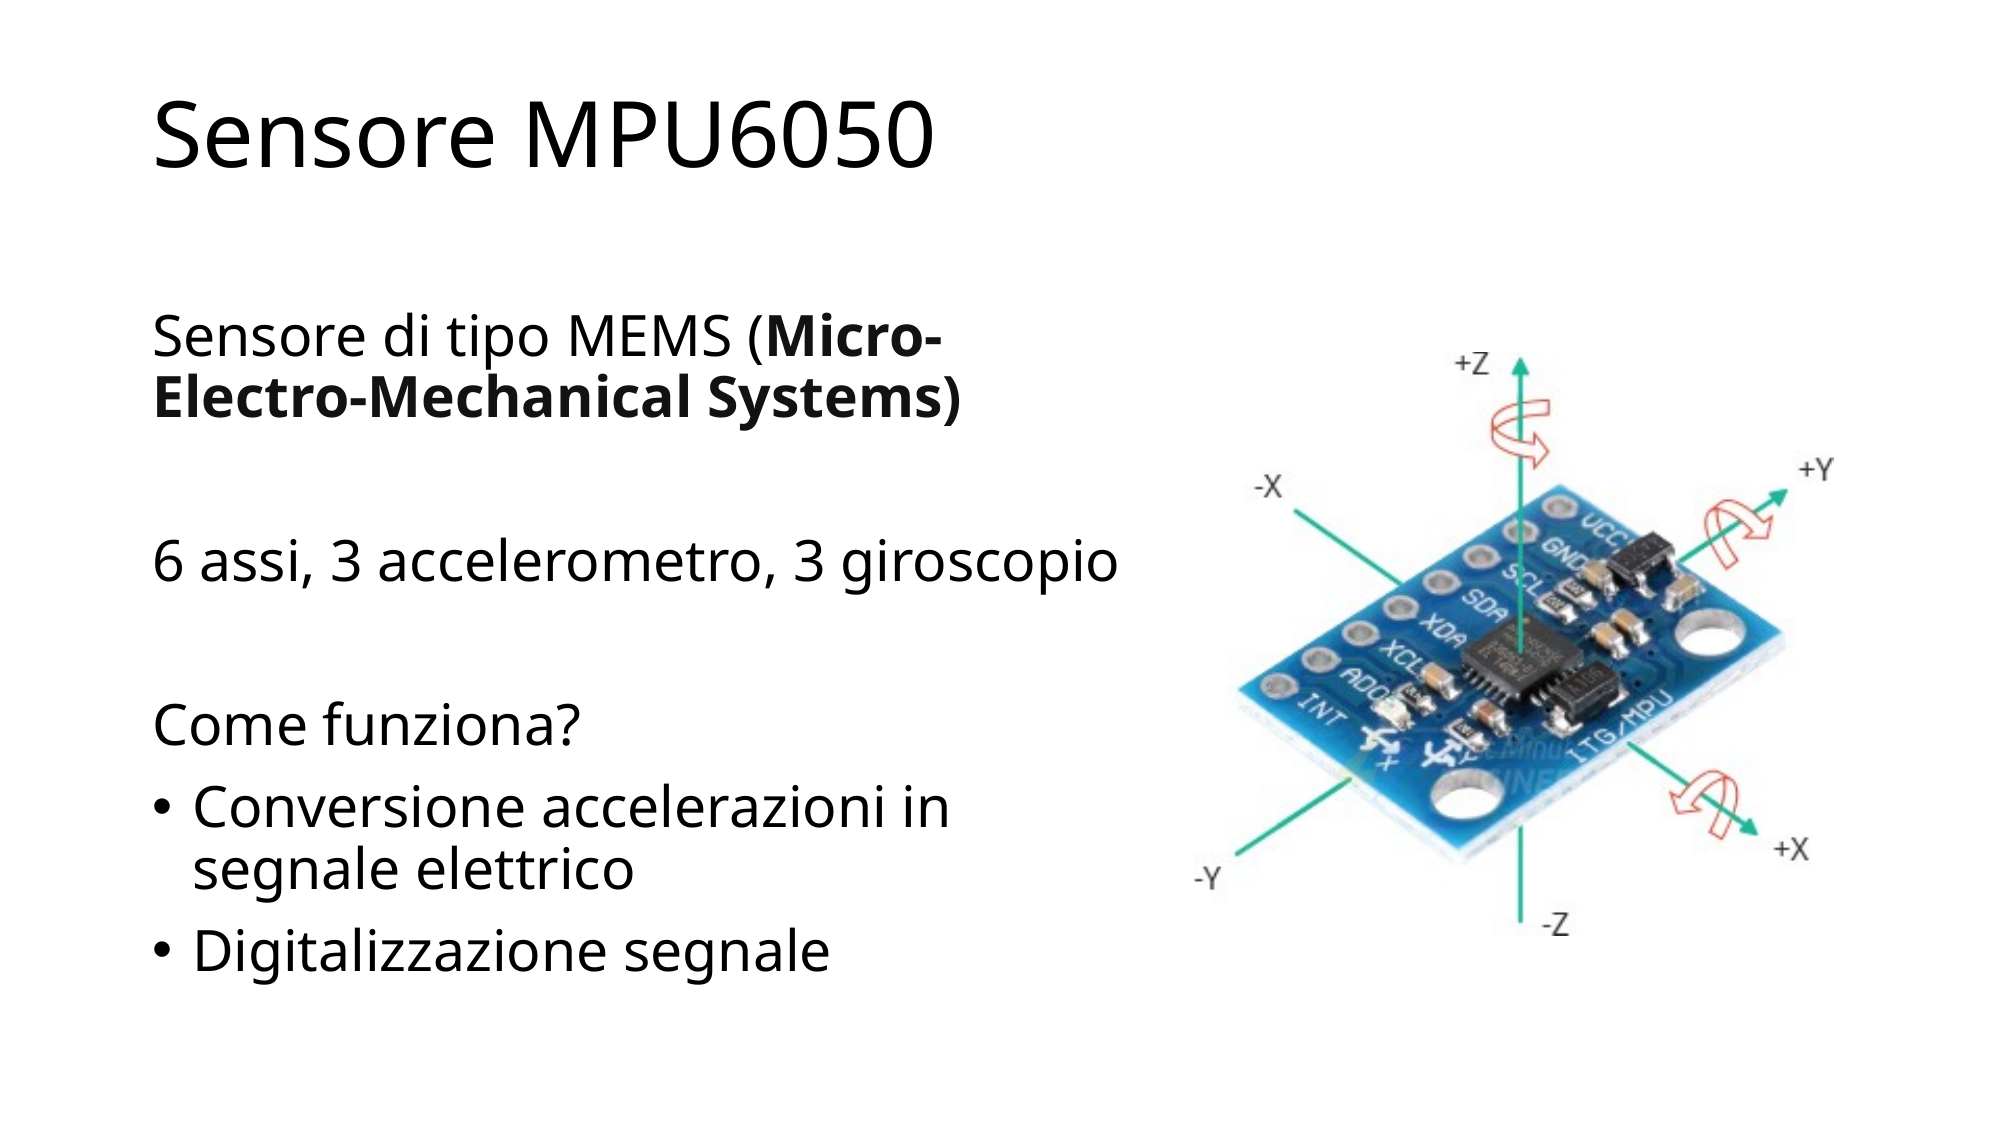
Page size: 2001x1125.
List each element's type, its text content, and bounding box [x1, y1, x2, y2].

title Sensore MPU6050 [137, 59, 1863, 217]
list Sensore di tipo MEMS (Micro-Electro-Mechanical Systems) 6 assi, 3 accelerometro, 3 giroscopio Come funziona? Conversione accelerazioni in segnale elettrico Digitalizzazione segnale [137, 299, 1148, 1014]
picture [1194, 352, 1835, 936]
